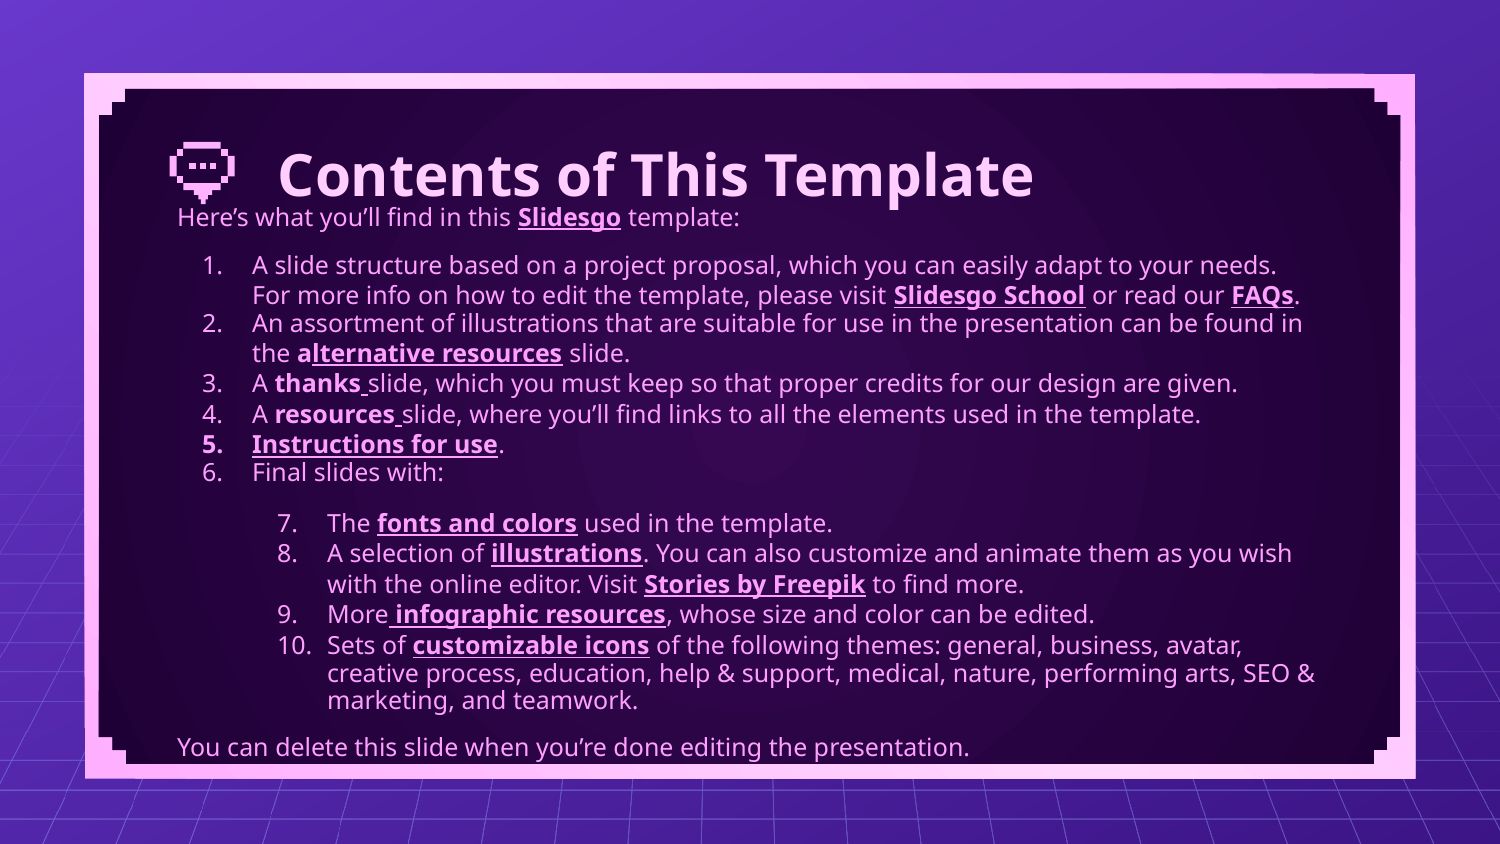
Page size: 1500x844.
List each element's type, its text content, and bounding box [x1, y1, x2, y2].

subtitle Here’s what you’ll find in this Slidesgo template: A slide structure based on a project proposal, which you can easily adapt to your needs. For more info on how to edit the template, please visit Slidesgo School or read our FAQs. An assortment of illustrations that are suitable for use in the presentation can be found in the alternative resources slide. A thanks slide, which you must keep so that proper credits for our design are given. A resources slide, where you’ll find links to all the elements used in the template. Instructions for use. Final slides with: The fonts and colors used in the template. A selection of illustrations. You can also customize and animate them as you wish with the online editor. Visit Stories by Freepik to find more. More infographic resources, whose size and color can be edited. Sets of customizable icons of the following themes: general, business, avatar, creative process, education, help & support, medical, nature, performing arts, SEO & marketing, and teamwork. You can delete this slide when you’re done editing the presentation. [162, 220, 1339, 744]
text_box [169, 141, 235, 205]
title Contents of This Template [262, 126, 1382, 220]
